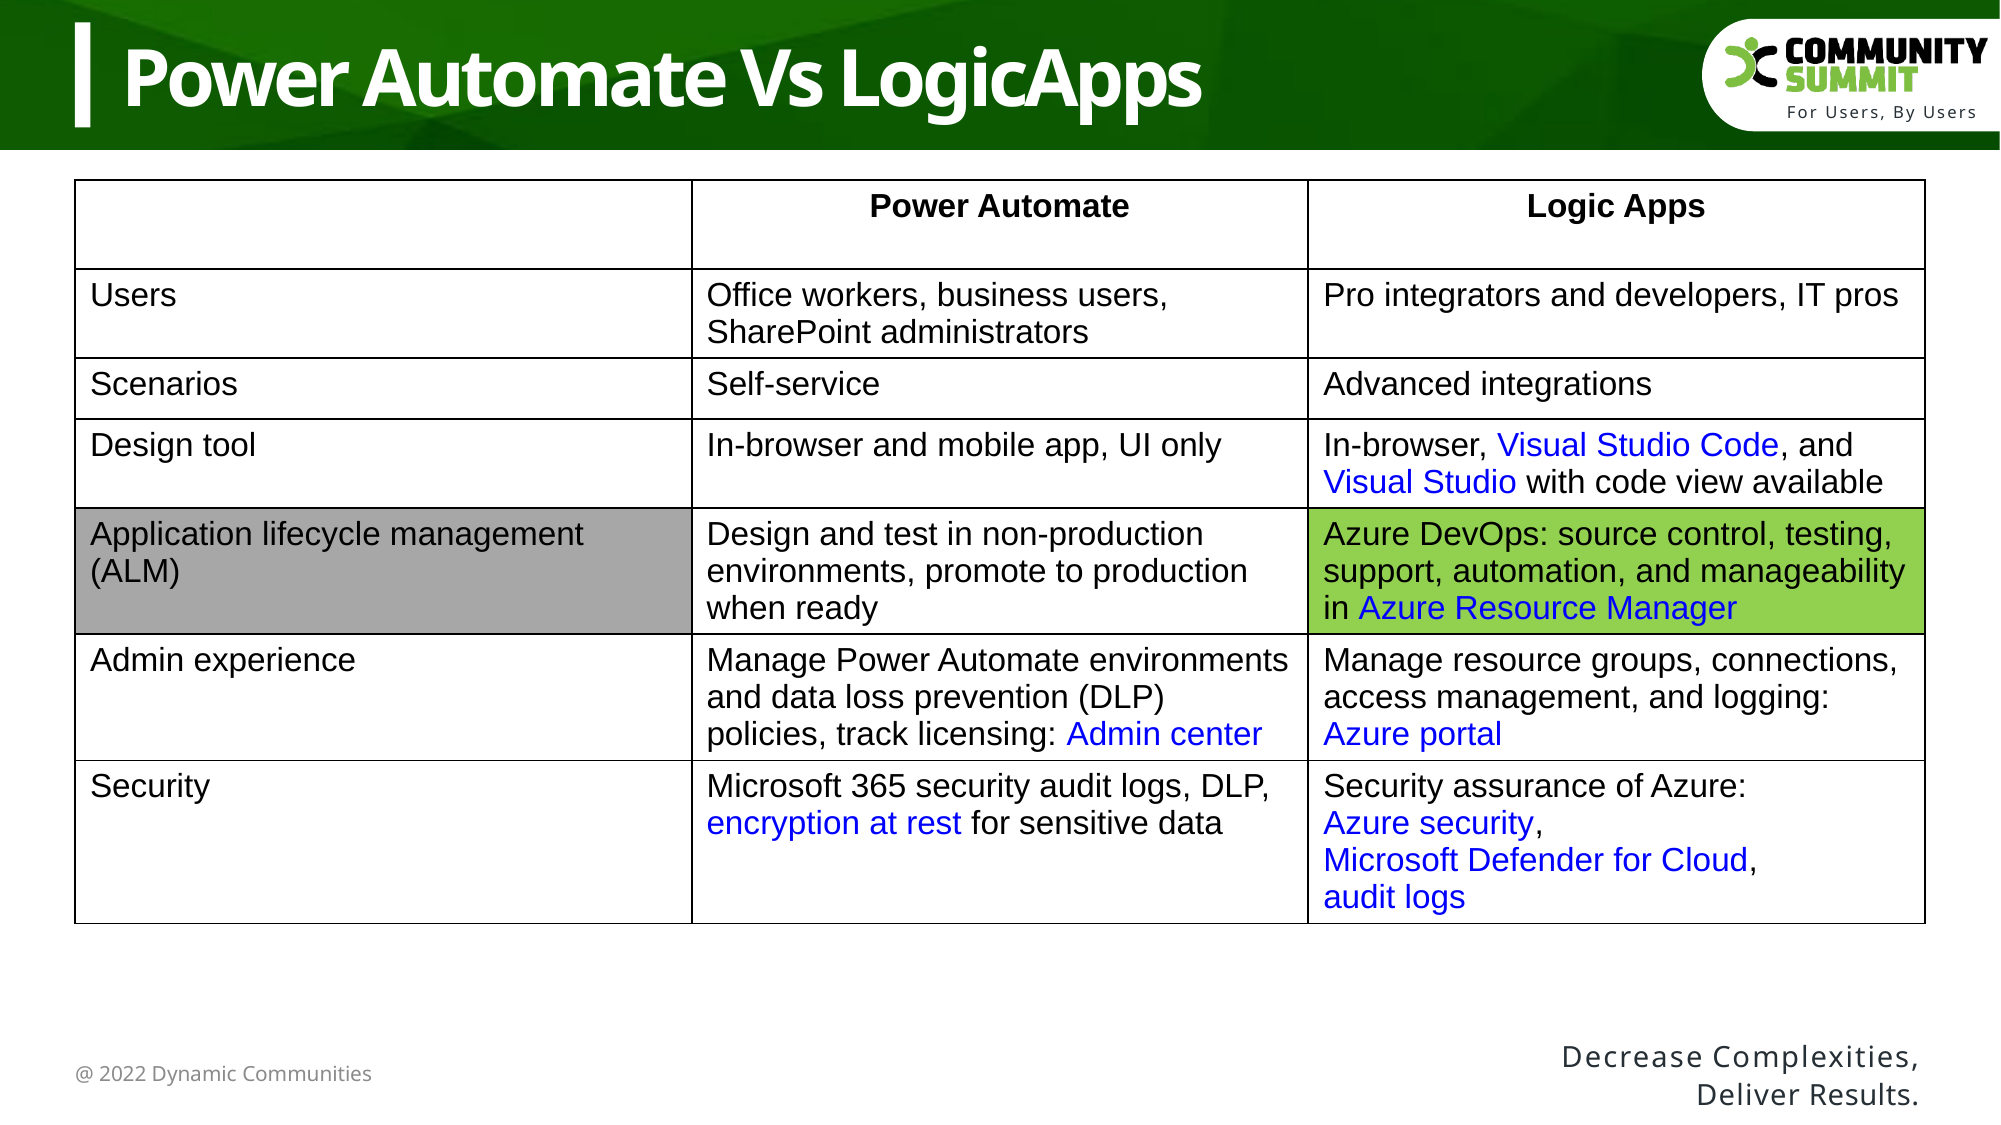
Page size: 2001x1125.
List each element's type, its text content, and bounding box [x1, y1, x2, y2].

table_header Logic Apps [1309, 181, 1924, 268]
table_cell Application lifecycle management (ALM) [76, 509, 691, 633]
table_cell Pro integrators and developers, IT pros [1309, 270, 1924, 357]
picture [0, 0, 2000, 150]
table_cell Scenarios [76, 359, 691, 418]
table_cell Admin experience [76, 635, 691, 760]
list Power Automate Vs LogicApps [121, 26, 1558, 124]
table_cell Users [76, 270, 691, 357]
table_cell Design tool [76, 420, 691, 507]
table_cell Azure DevOps: source control, testing, support, automation, and manageability in Azure Resource Manager [1309, 509, 1924, 633]
picture [1725, 37, 1988, 92]
table_cell Security [76, 761, 691, 923]
table_cell Manage Power Automate environments and data loss prevention (DLP) policies, track licensing: Admin center [693, 635, 1307, 760]
table_cell Manage resource groups, connections, access management, and logging: Azure portal [1309, 635, 1924, 760]
table_cell Self-service [693, 359, 1307, 418]
table_header [76, 181, 691, 268]
table_cell Advanced integrations [1309, 359, 1924, 418]
table_cell Microsoft 365 security audit logs, DLP, encryption at rest for sensitive data [693, 761, 1307, 923]
table_cell Design and test in non-production environments, promote to production when ready [693, 509, 1307, 633]
table_cell Security assurance of Azure: Azure security, Microsoft Defender for Cloud, audit logs [1309, 761, 1924, 923]
table_cell Office workers, business users, SharePoint administrators [693, 270, 1307, 357]
table_cell In-browser and mobile app, UI only [693, 420, 1307, 507]
table_header Power Automate [693, 181, 1307, 268]
table_cell In-browser, Visual Studio Code, and Visual Studio with code view available [1309, 420, 1924, 507]
